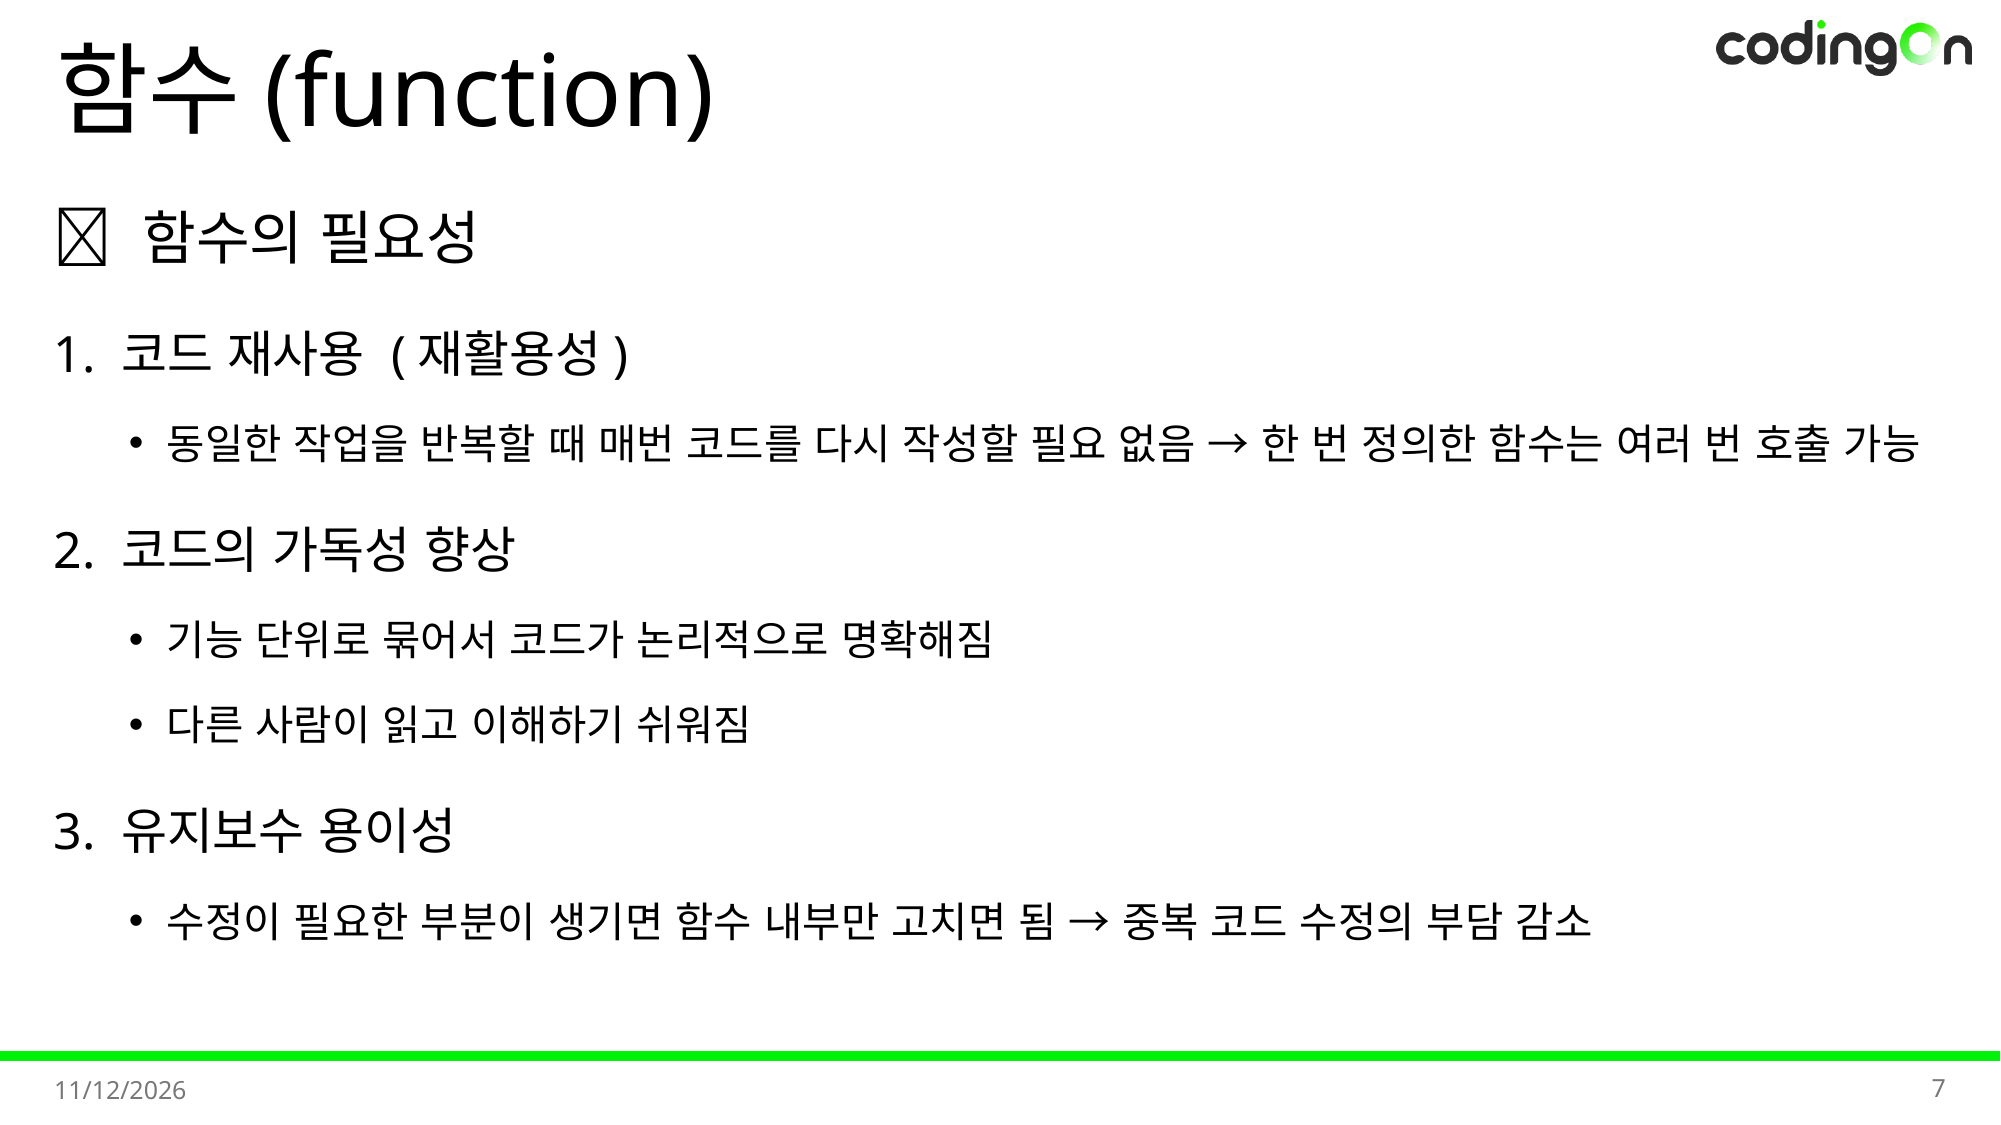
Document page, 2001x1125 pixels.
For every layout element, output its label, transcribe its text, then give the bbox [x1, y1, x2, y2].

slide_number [39, 1061, 490, 1122]
slide_number 7 [1510, 1059, 1961, 1120]
text_box ✅ 함수의 필요성 1. 코드 재사용 (재활용성) 동일한 작업을 반복할 때 매번 코드를 다시 작성할 필요 없음 → 한 번 정의한 함수는 여러 번 호출 가능 2. 코드의 가독성 향상 기능 단위로 묶어서 코드가 논리적으로 명확해짐 다른 사람이 읽고 이해하기 쉬워짐 3. 유지보수 용이성 수정이 필요한 부분이 생기면 함수 내부만 고치면 됨 → 중복 코드 수정의 부담 감소 [39, 158, 1959, 984]
picture [1767, 20, 1972, 76]
title 함수(function) [41, 0, 1767, 158]
